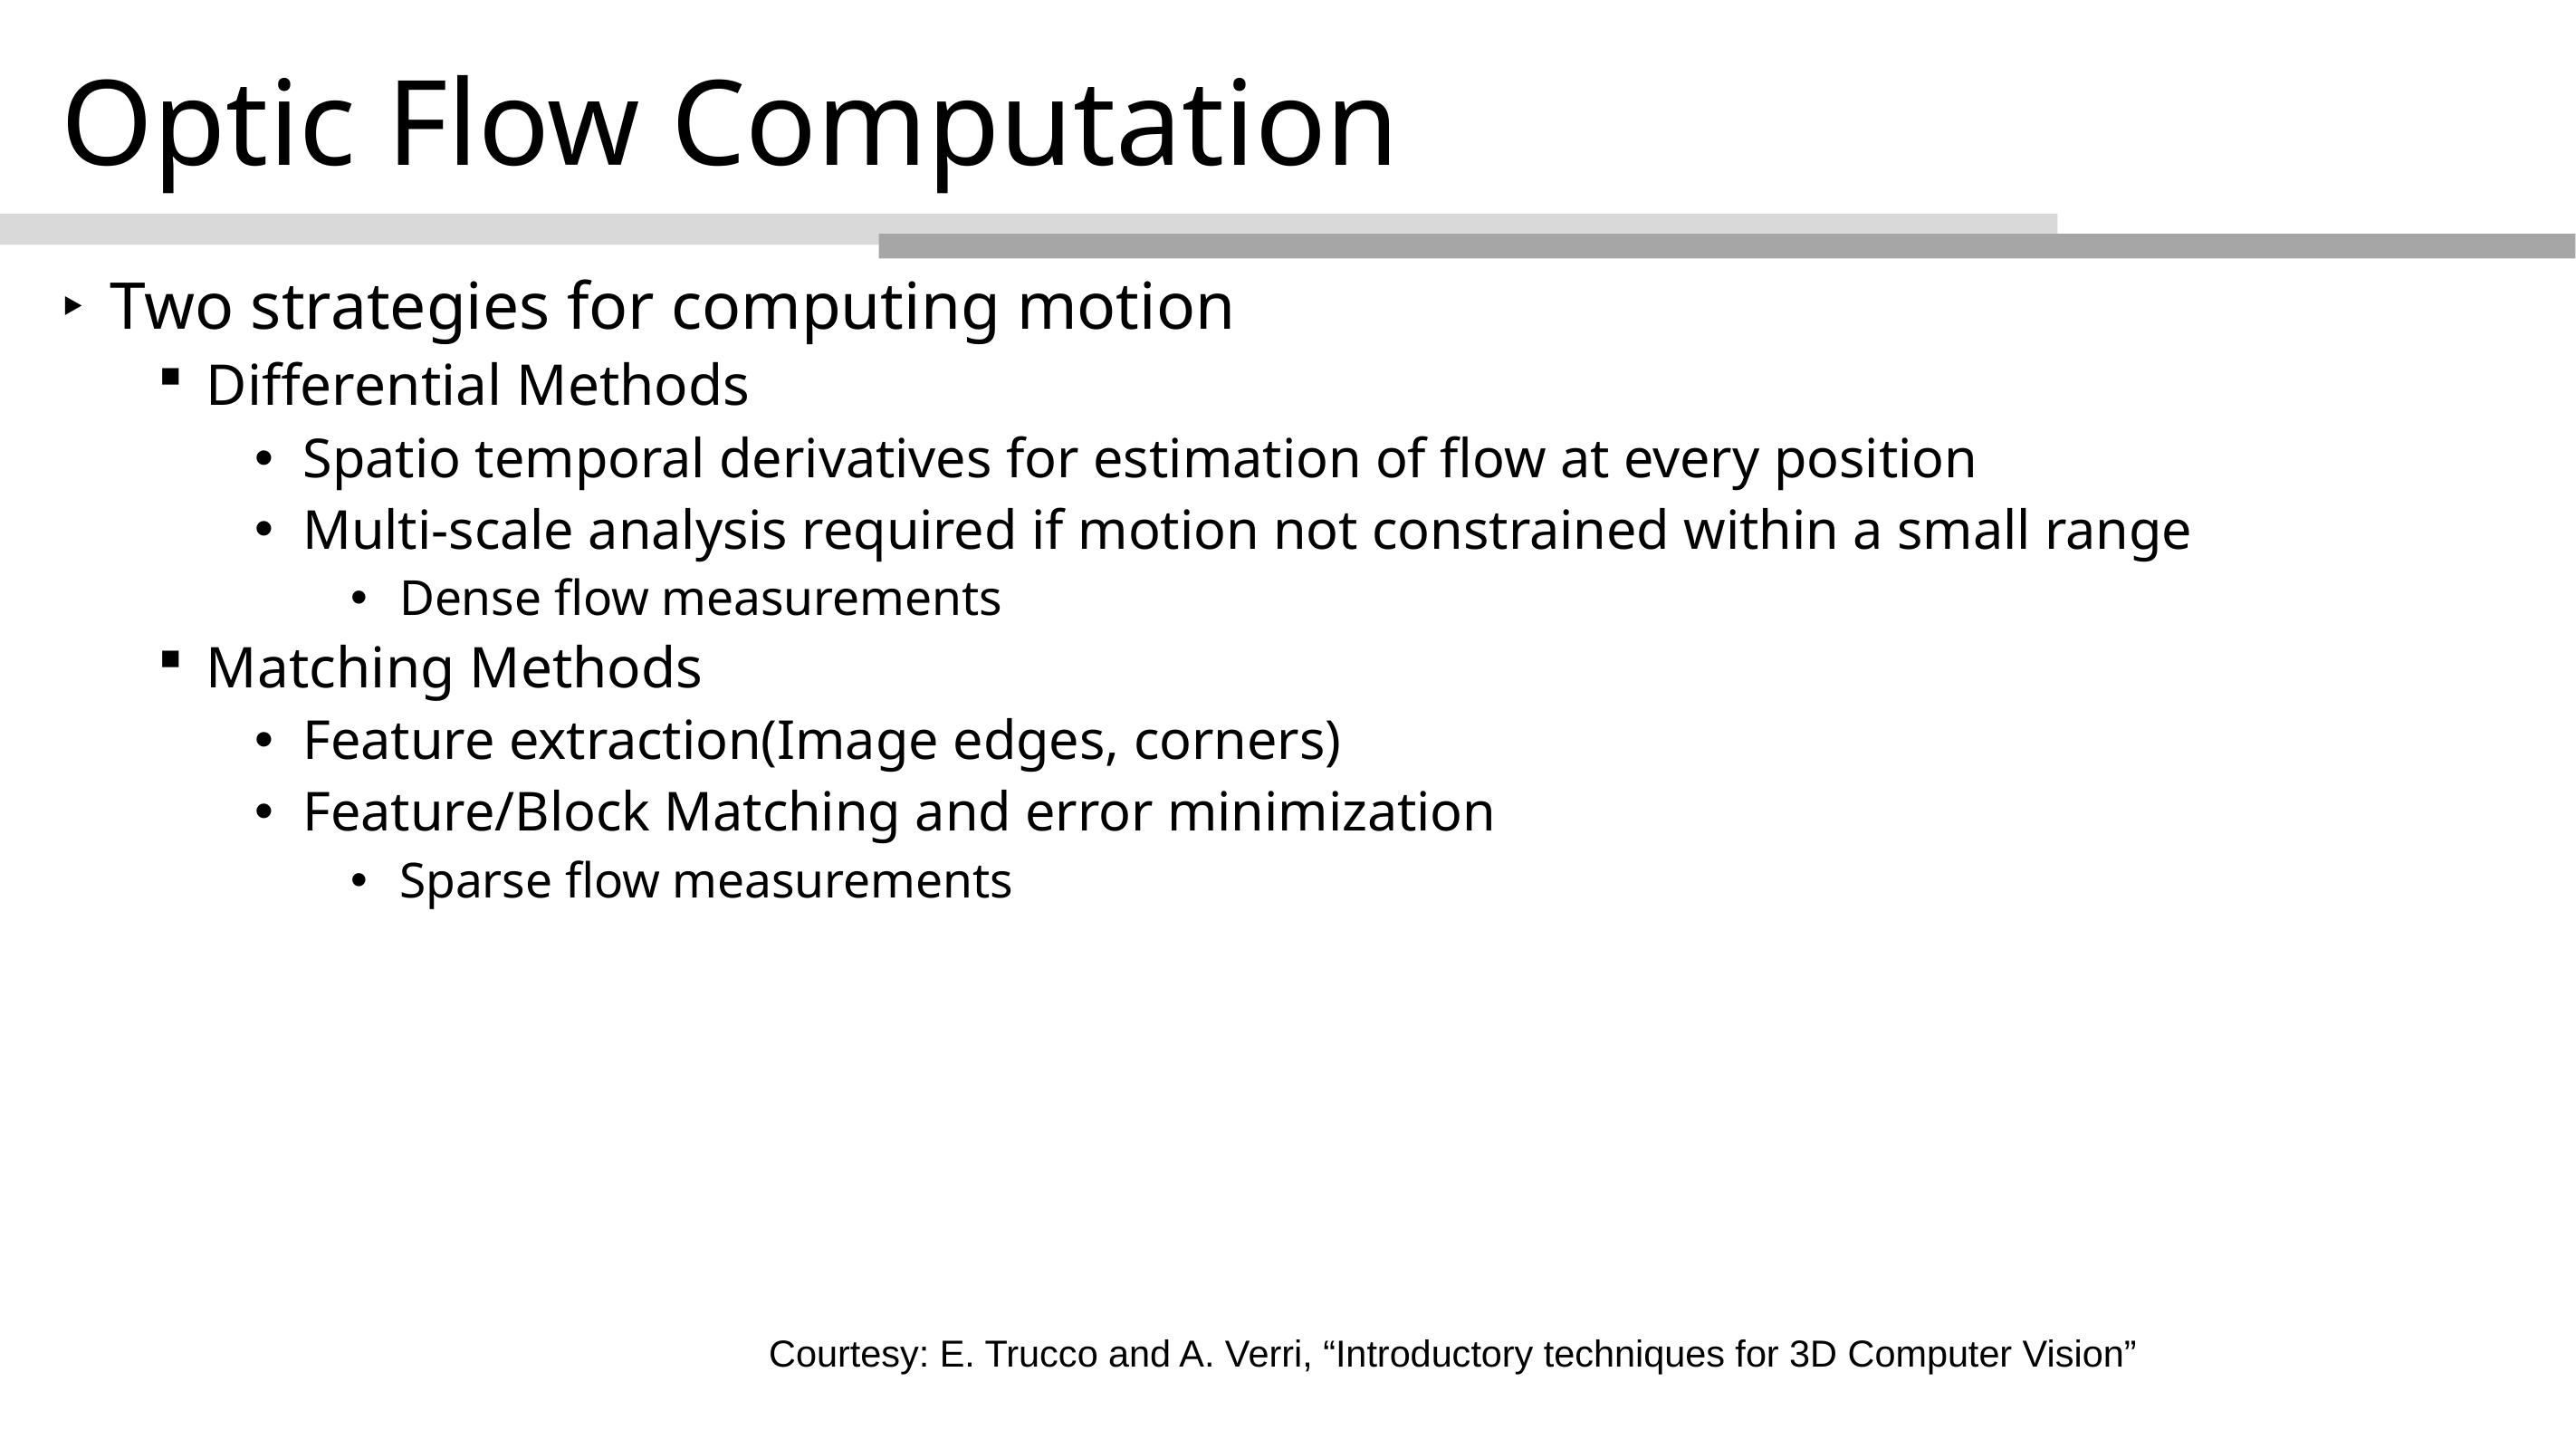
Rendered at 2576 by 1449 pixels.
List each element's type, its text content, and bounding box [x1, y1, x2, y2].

title Optic Flow Computation [47, 29, 2524, 226]
list Two strategies for computing motion Differential Methods Spatio temporal derivatives for estimation of flow at every position Multi-scale analysis required if motion not constrained within a small range Dense flow measurements Matching Methods Feature extraction(Image edges, corners) Feature/Block Matching and error minimization Sparse flow measurements [47, 266, 2528, 1420]
text_box Courtesy: E. Trucco and A. Verri, “Introductory techniques for 3D Computer Vision” [418, 1319, 2158, 1434]
